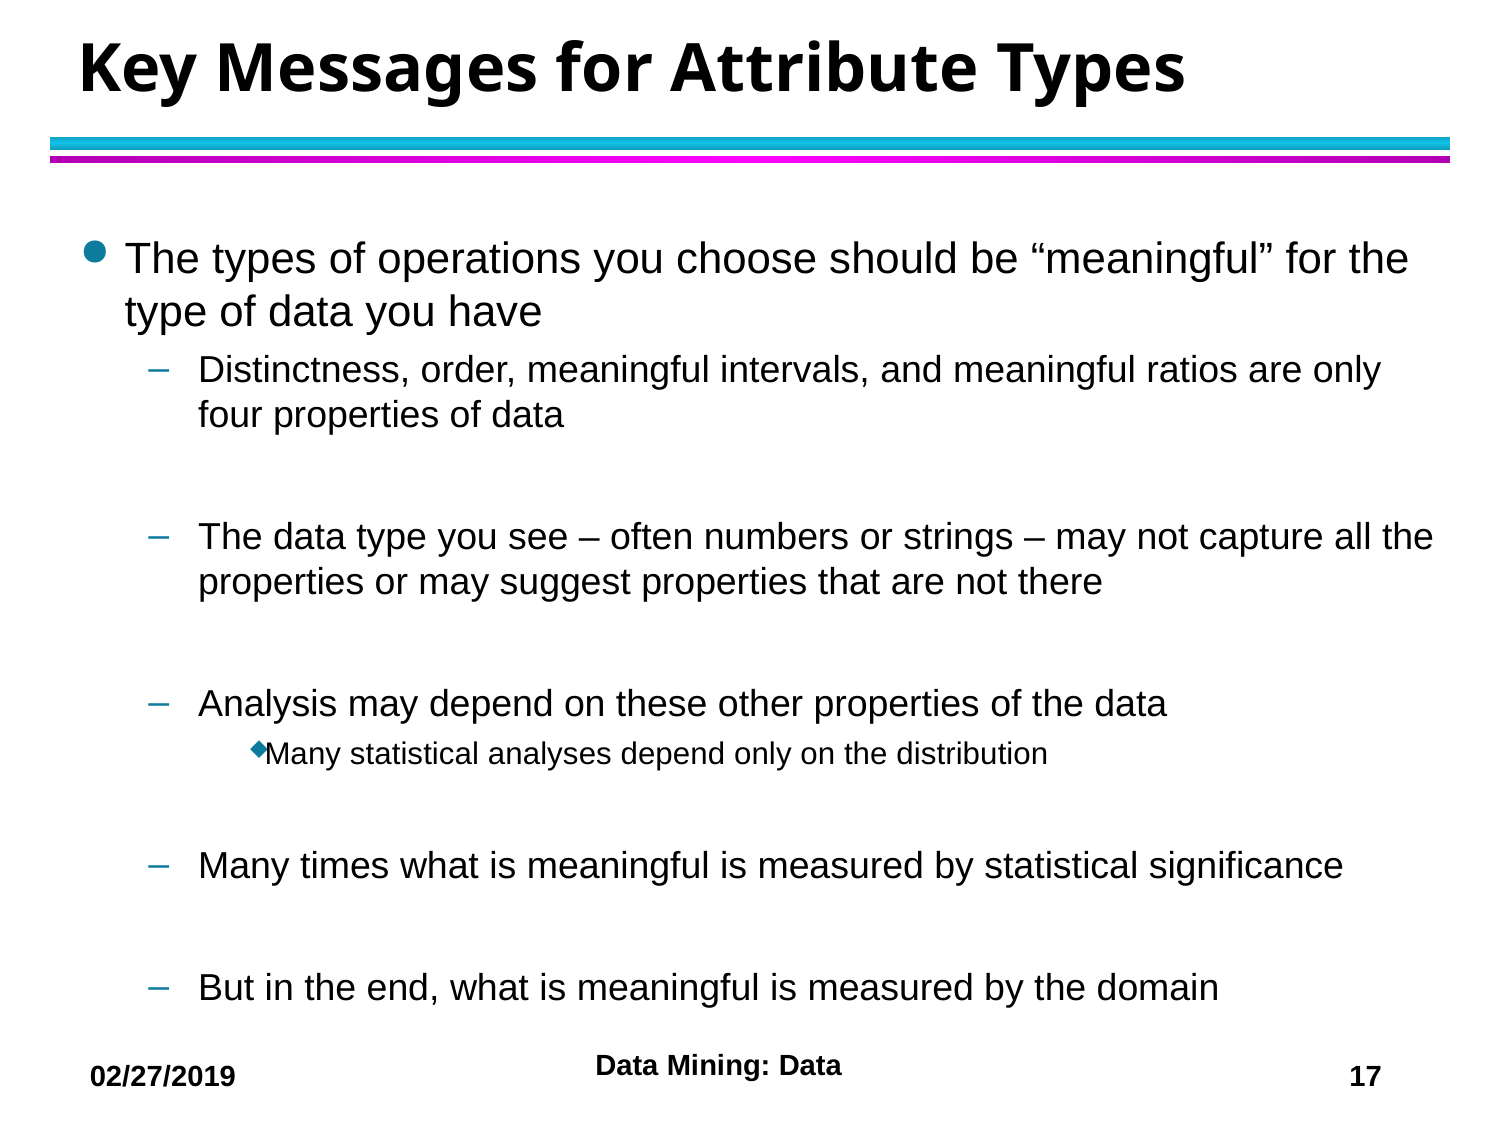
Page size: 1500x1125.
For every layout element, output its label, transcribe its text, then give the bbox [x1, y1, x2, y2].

list The types of operations you choose should be “meaningful” for the type of data you have Distinctness, order, meaningful intervals, and meaningful ratios are only four properties of data The data type you see – often numbers or strings – may not capture all the properties or may suggest properties that are not there Analysis may depend on these other properties of the data Many statistical analyses depend only on the distribution Many times what is meaningful is measured by statistical significance But in the end, what is meaningful is measured by the domain [67, 174, 1450, 1025]
title Key Messages for Attribute Types [62, 24, 1421, 113]
